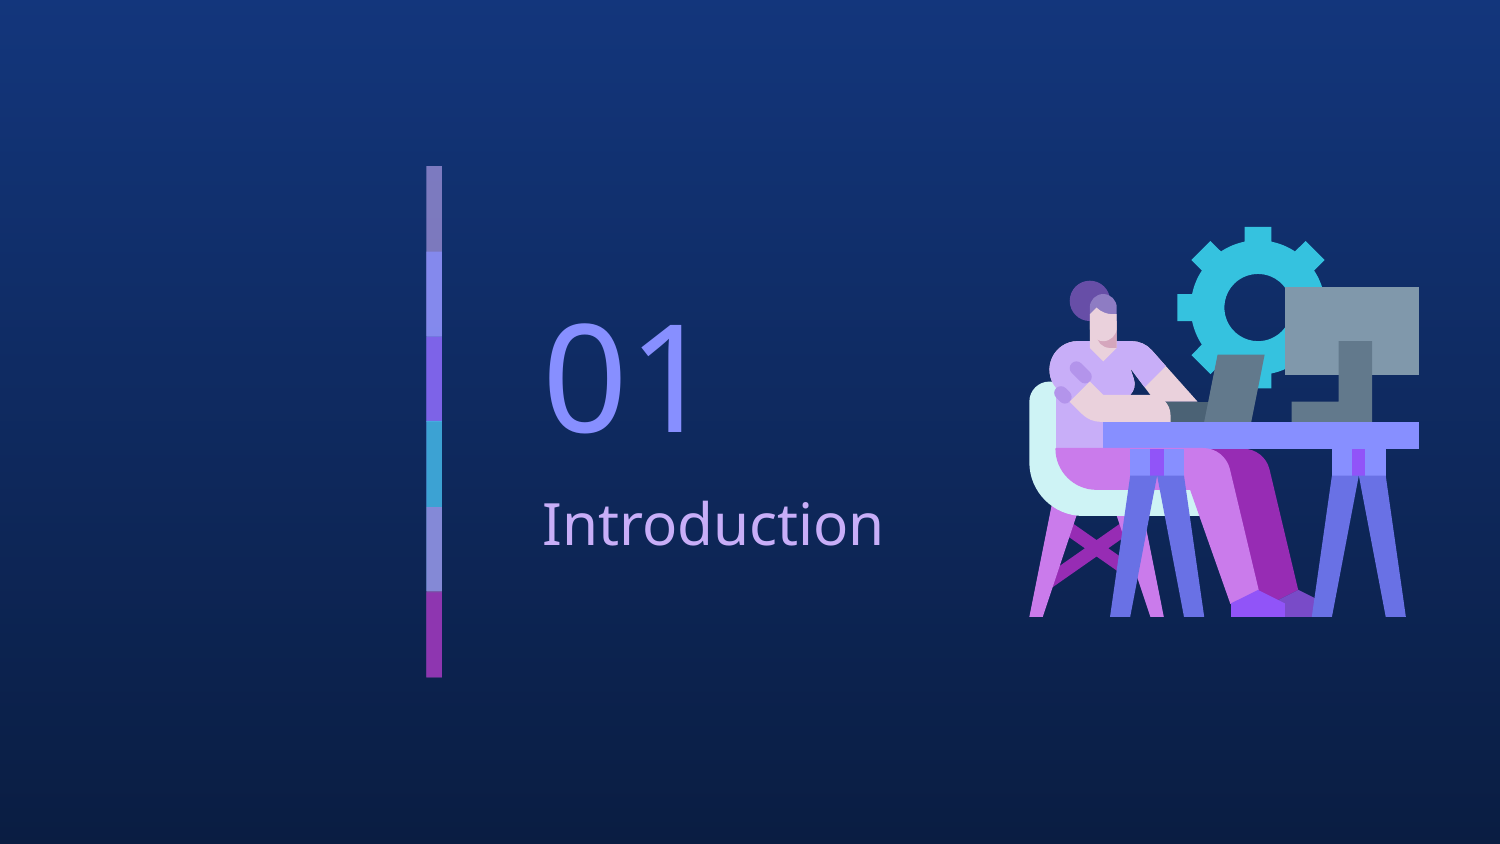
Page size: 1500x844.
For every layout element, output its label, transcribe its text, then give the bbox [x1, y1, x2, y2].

title Introduction [527, 472, 958, 573]
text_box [1029, 226, 1420, 618]
title 01 [527, 271, 790, 472]
